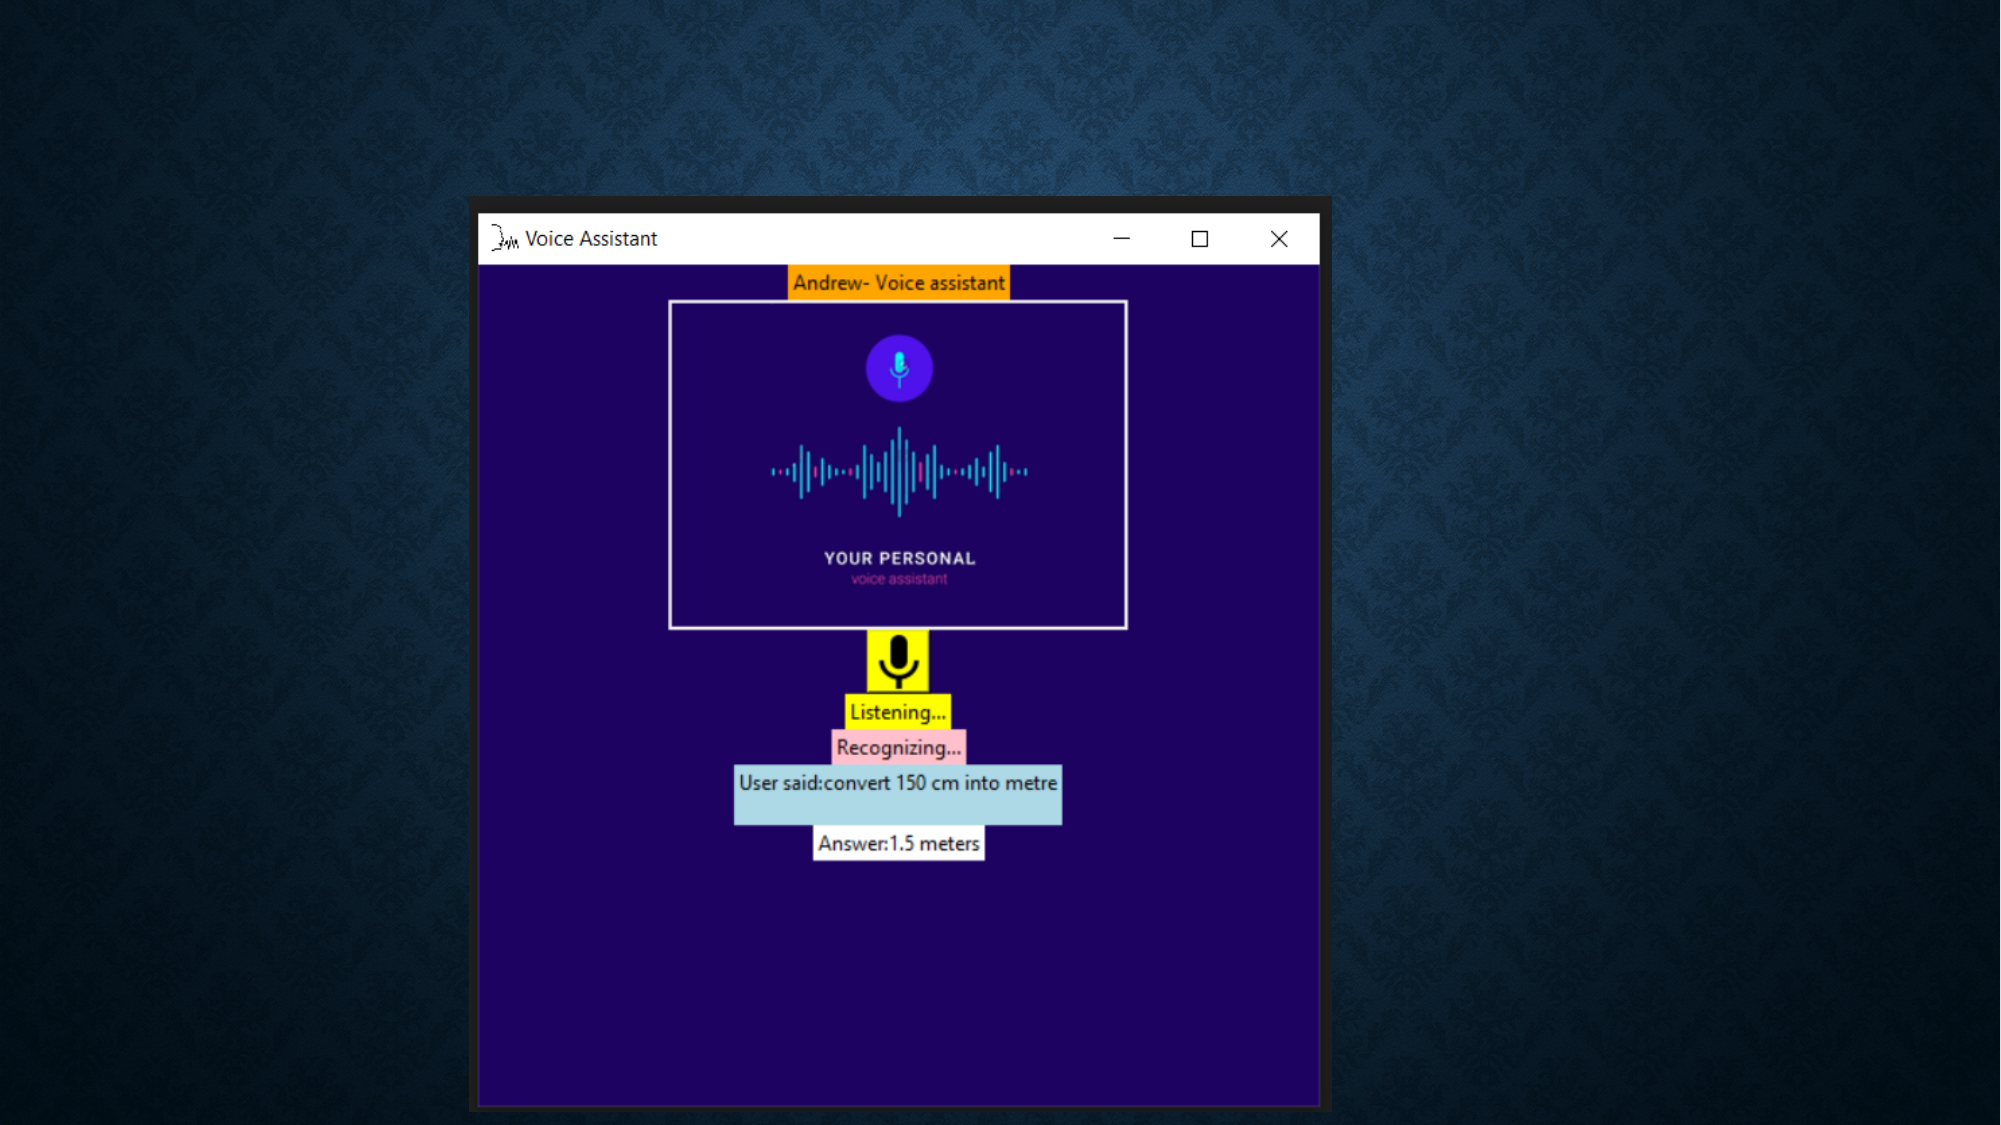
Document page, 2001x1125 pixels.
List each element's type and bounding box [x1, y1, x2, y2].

list [468, 196, 1332, 1112]
